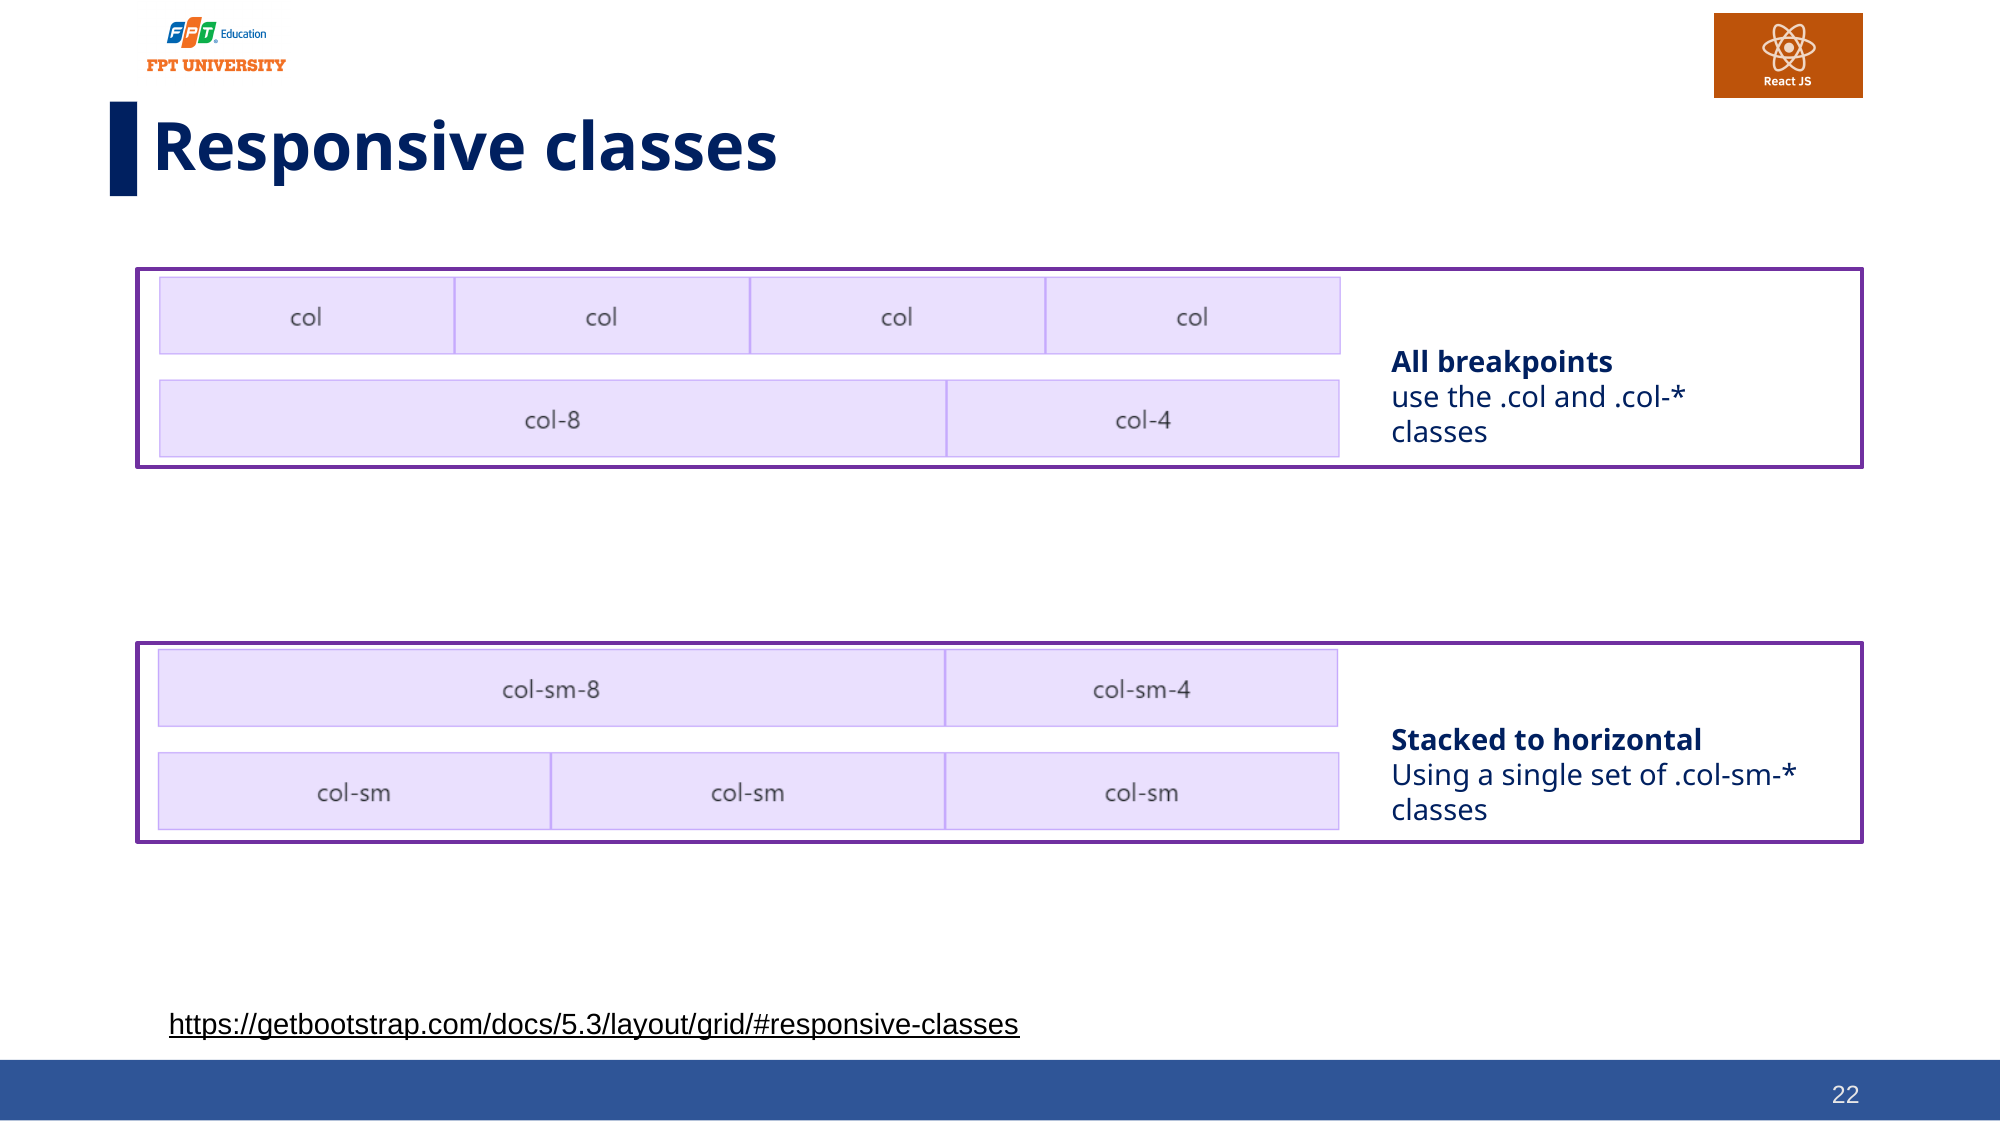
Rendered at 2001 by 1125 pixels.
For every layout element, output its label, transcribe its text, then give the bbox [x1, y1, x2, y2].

picture [137, 1, 291, 86]
text_box [135, 641, 1864, 844]
text_box https://getbootstrap.com/docs/5.3/layout/grid/#responsive-classes [153, 997, 1154, 1048]
picture [153, 268, 1346, 461]
text_box [1343, 267, 1864, 469]
text_box [135, 267, 155, 469]
slide_number 22 [1424, 1063, 1875, 1123]
title Responsive classes [137, 101, 1863, 197]
picture [153, 644, 1347, 834]
